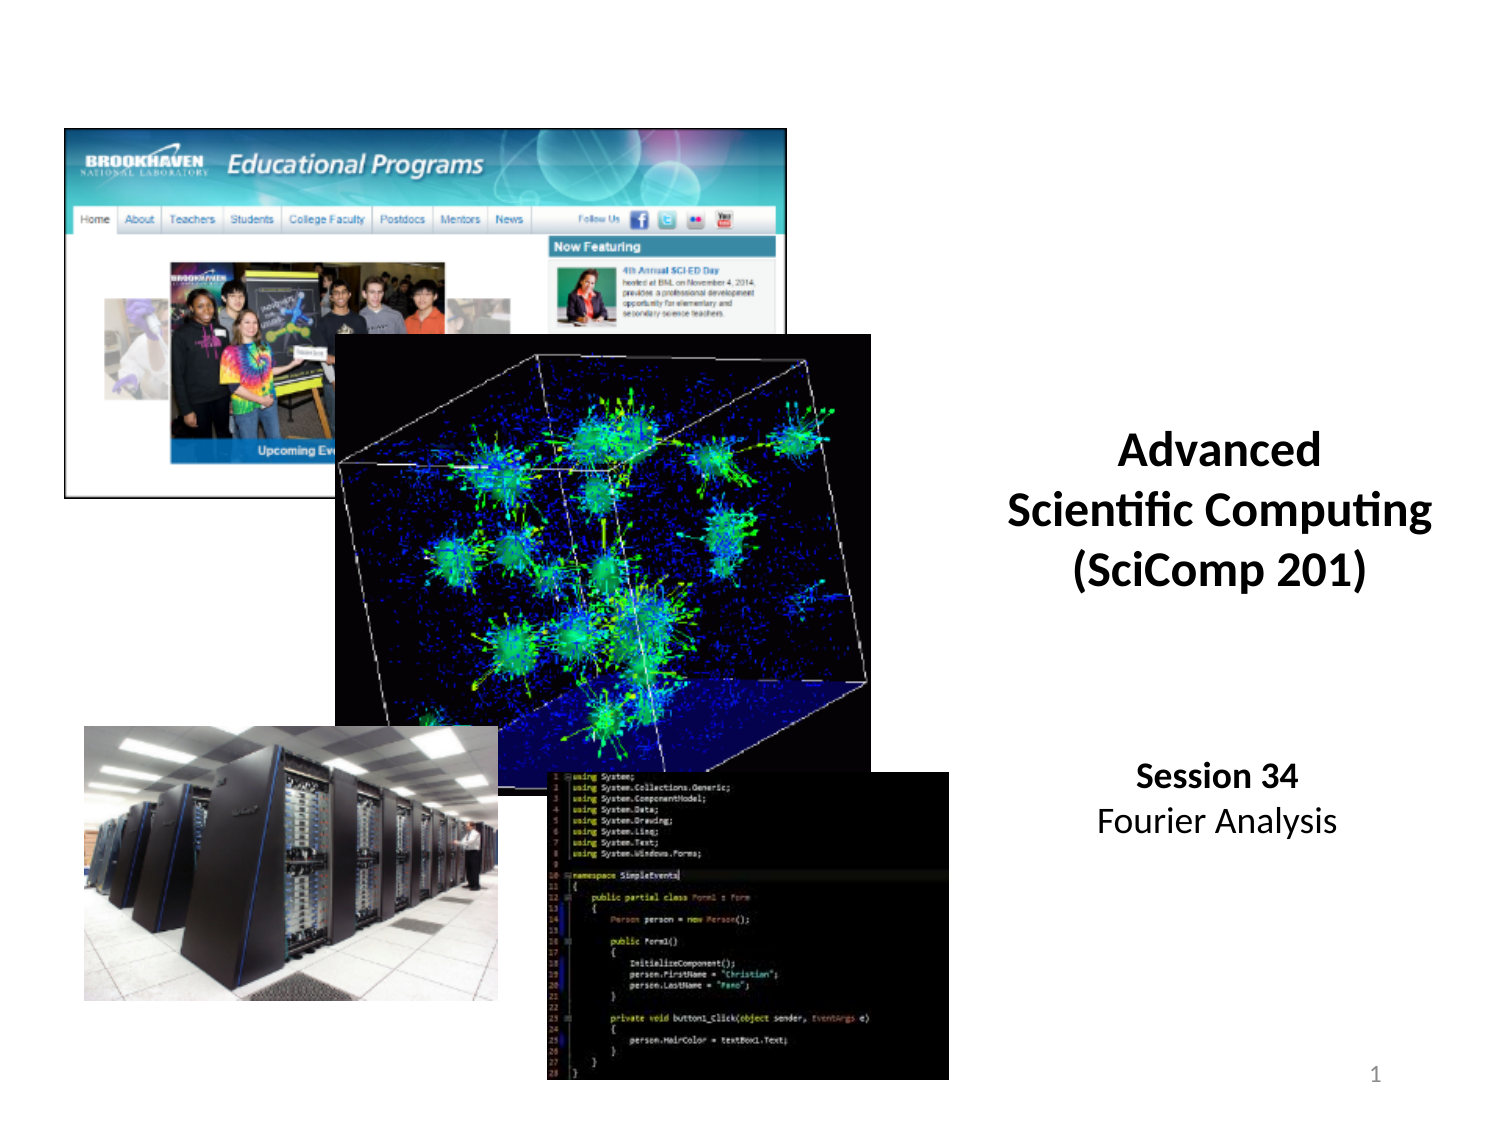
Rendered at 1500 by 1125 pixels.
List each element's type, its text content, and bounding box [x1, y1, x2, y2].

picture [64, 128, 949, 1080]
slide_number 1 [1059, 1042, 1397, 1103]
text_box Session 34 Fourier Analysis [1010, 743, 1425, 849]
text_box Advanced Scientific Computing (SciComp 201) [959, 409, 1481, 604]
